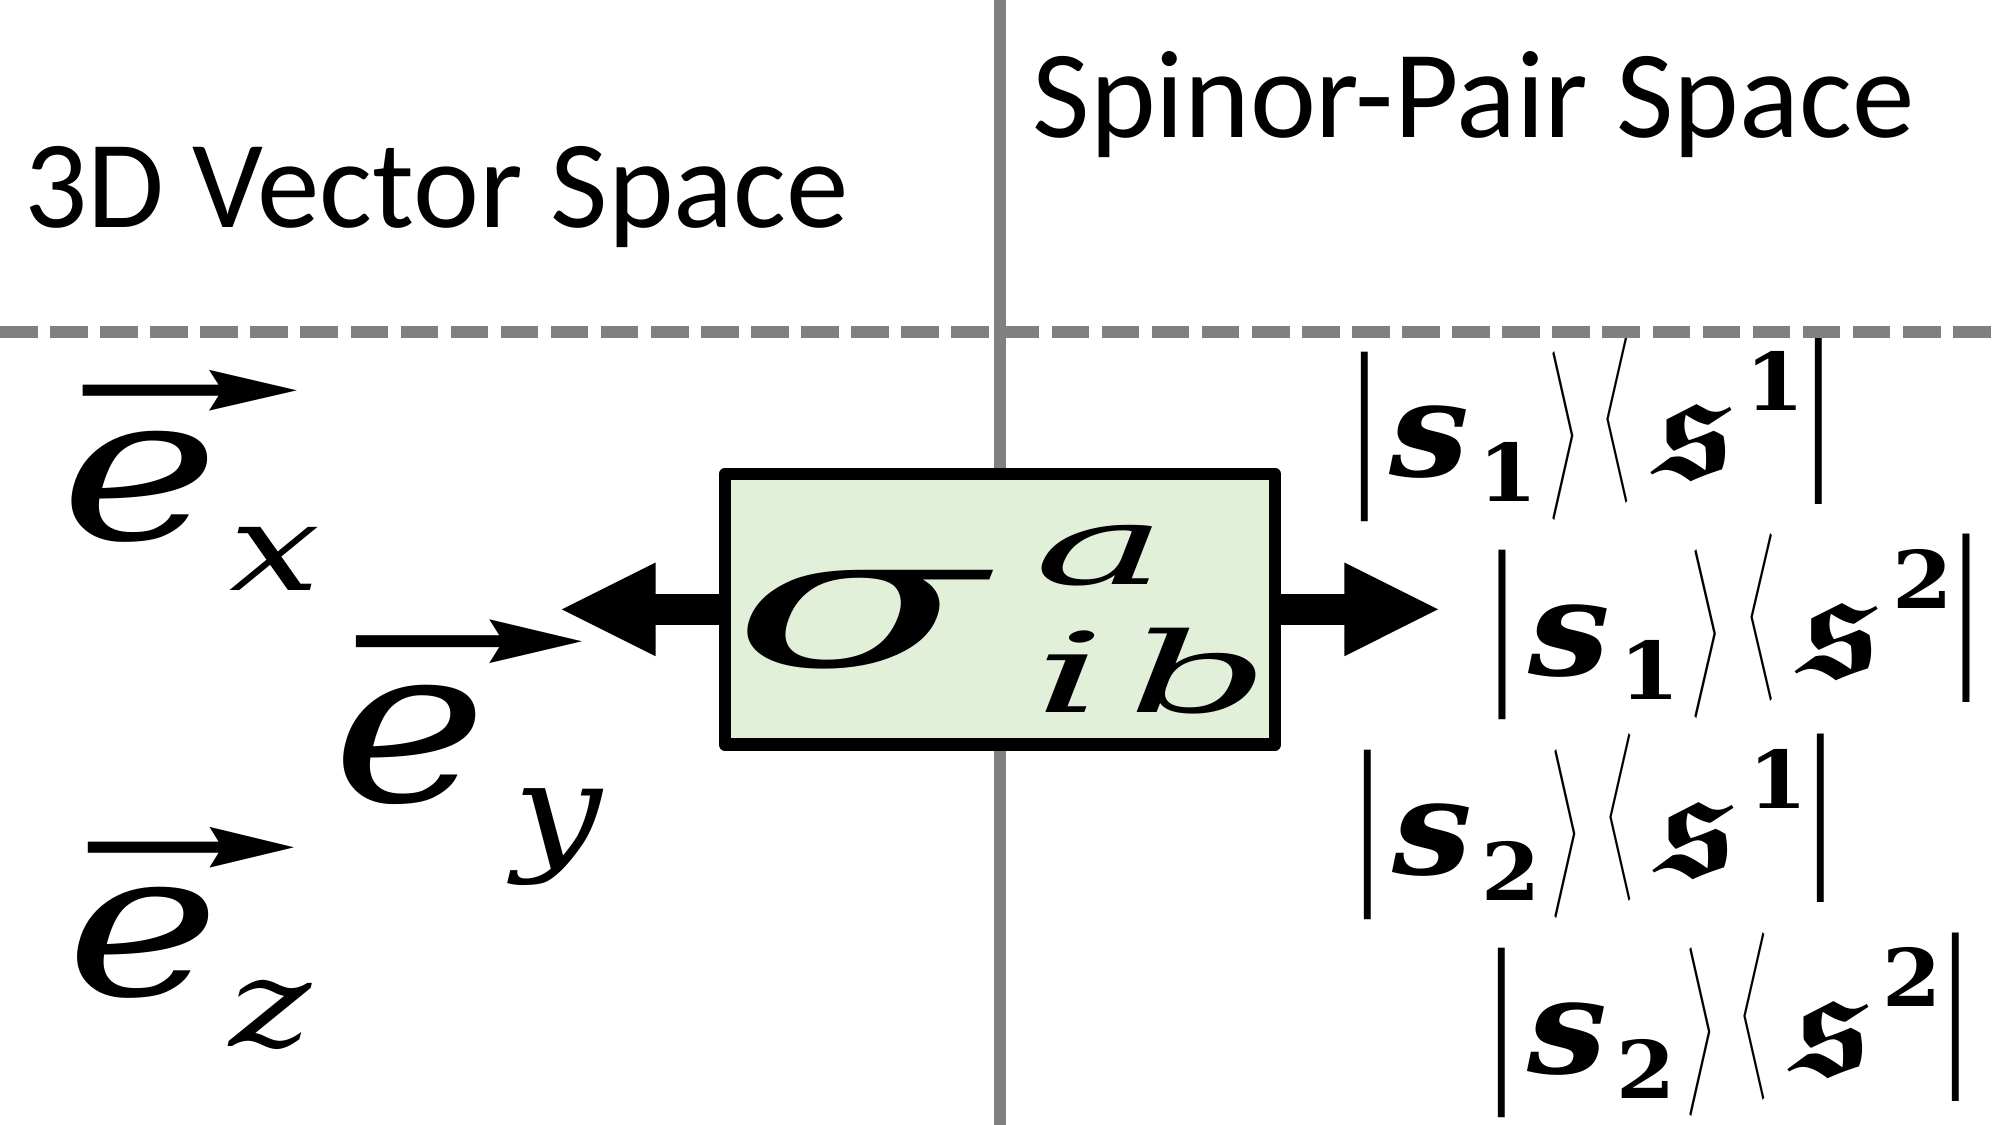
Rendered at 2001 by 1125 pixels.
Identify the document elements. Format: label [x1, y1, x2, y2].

text_box [1336, 326, 2000, 332]
text_box [60, 361, 609, 1076]
text_box [561, 480, 1336, 739]
text_box [1336, 333, 2000, 1125]
